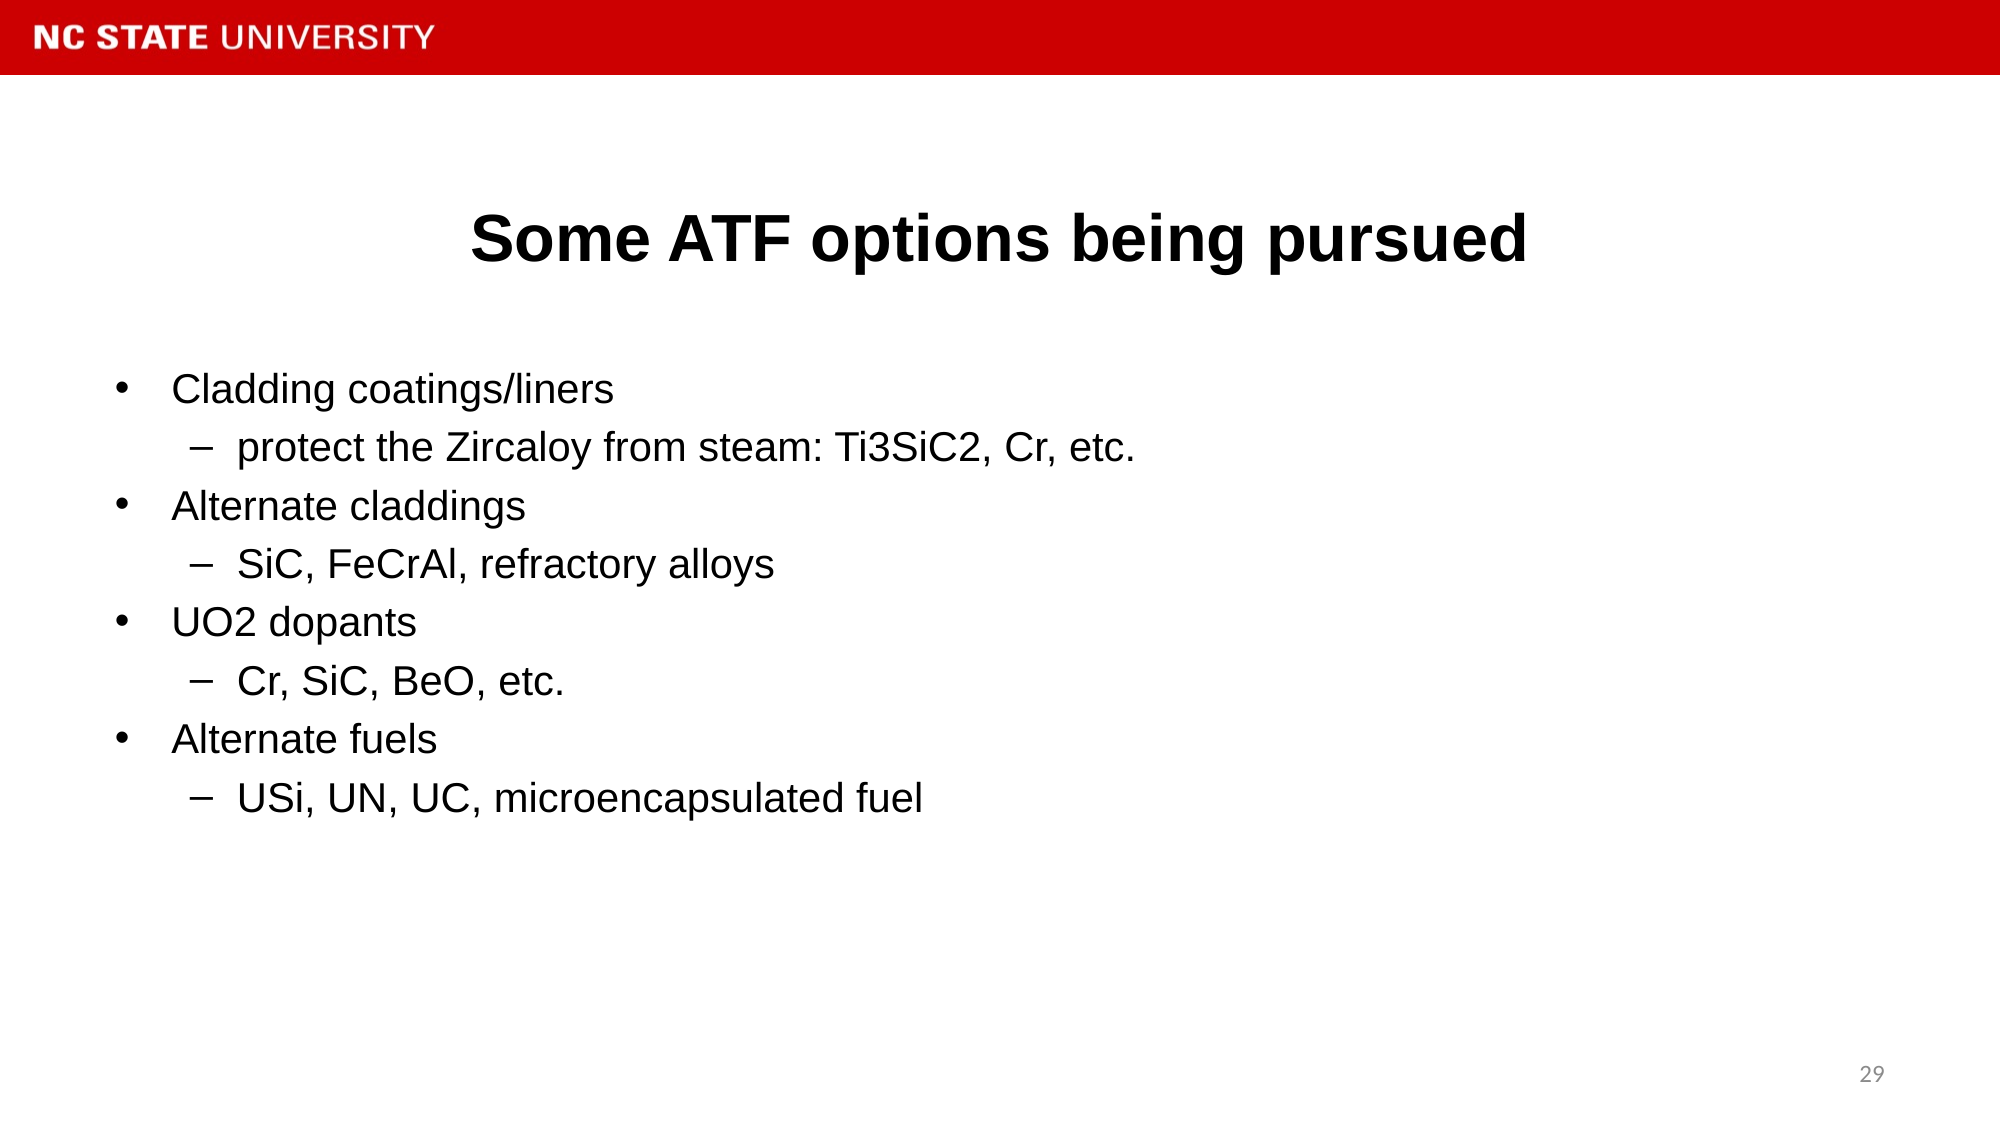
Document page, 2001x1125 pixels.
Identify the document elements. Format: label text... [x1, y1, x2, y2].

slide_number 29 [1433, 1042, 1900, 1103]
list Cladding coatings/liners protect the Zircaloy from steam: Ti3SiC2, Cr, etc. Alternate claddings SiC, FeCrAl, refractory alloys UO2 dopants Cr, SiC, BeO, etc. Alternate fuels USi, UN, UC, microencapsulated fuel [99, 354, 1900, 1005]
title Some ATF options being pursued [99, 147, 1900, 323]
picture [0, 0, 2000, 75]
